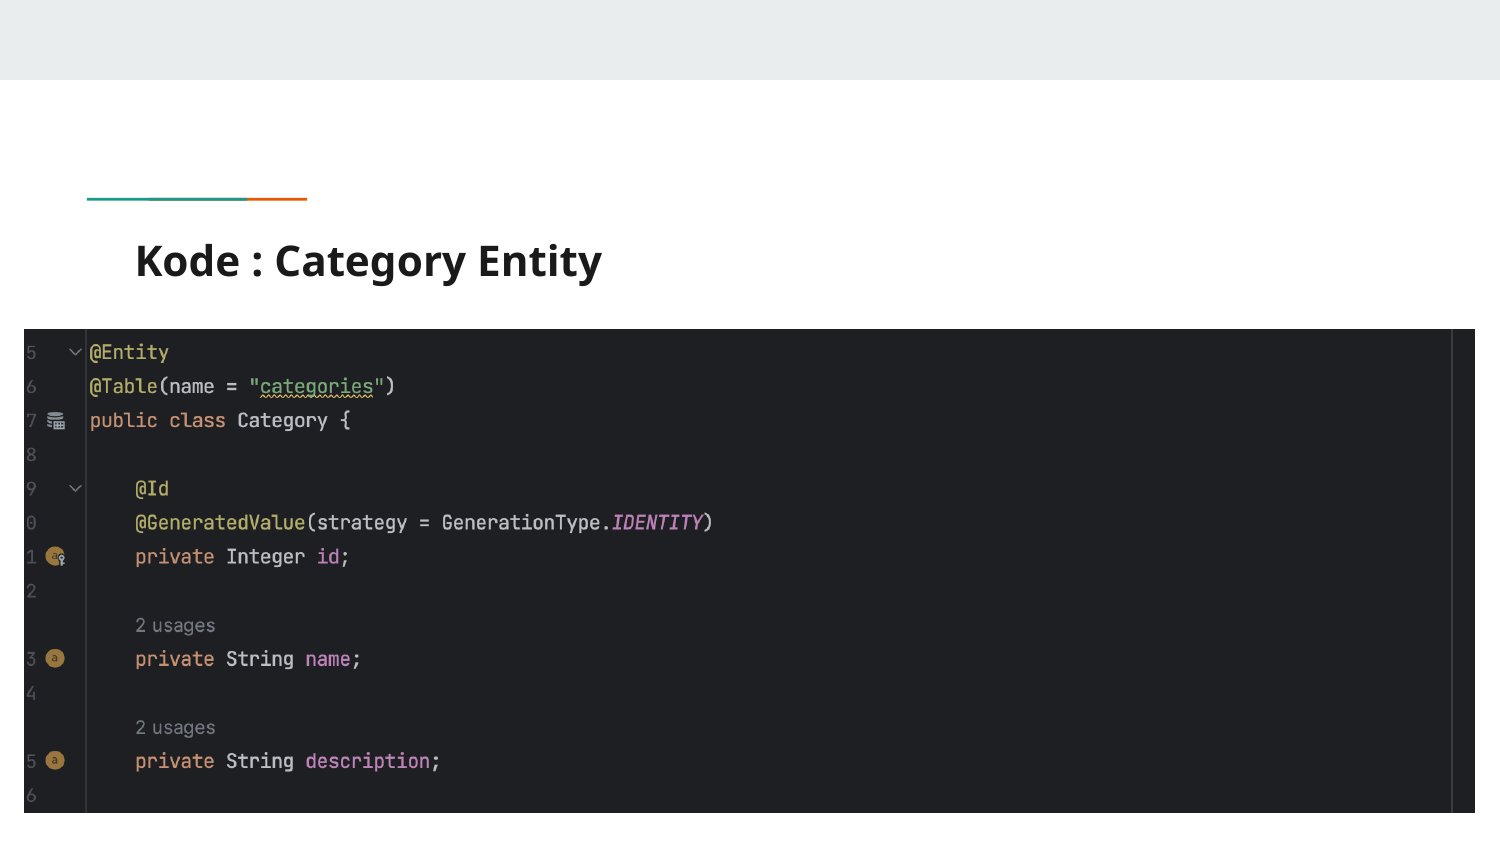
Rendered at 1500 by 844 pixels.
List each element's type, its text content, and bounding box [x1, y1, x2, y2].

picture [24, 328, 1476, 813]
title Kode : Category Entity [119, 216, 1381, 305]
